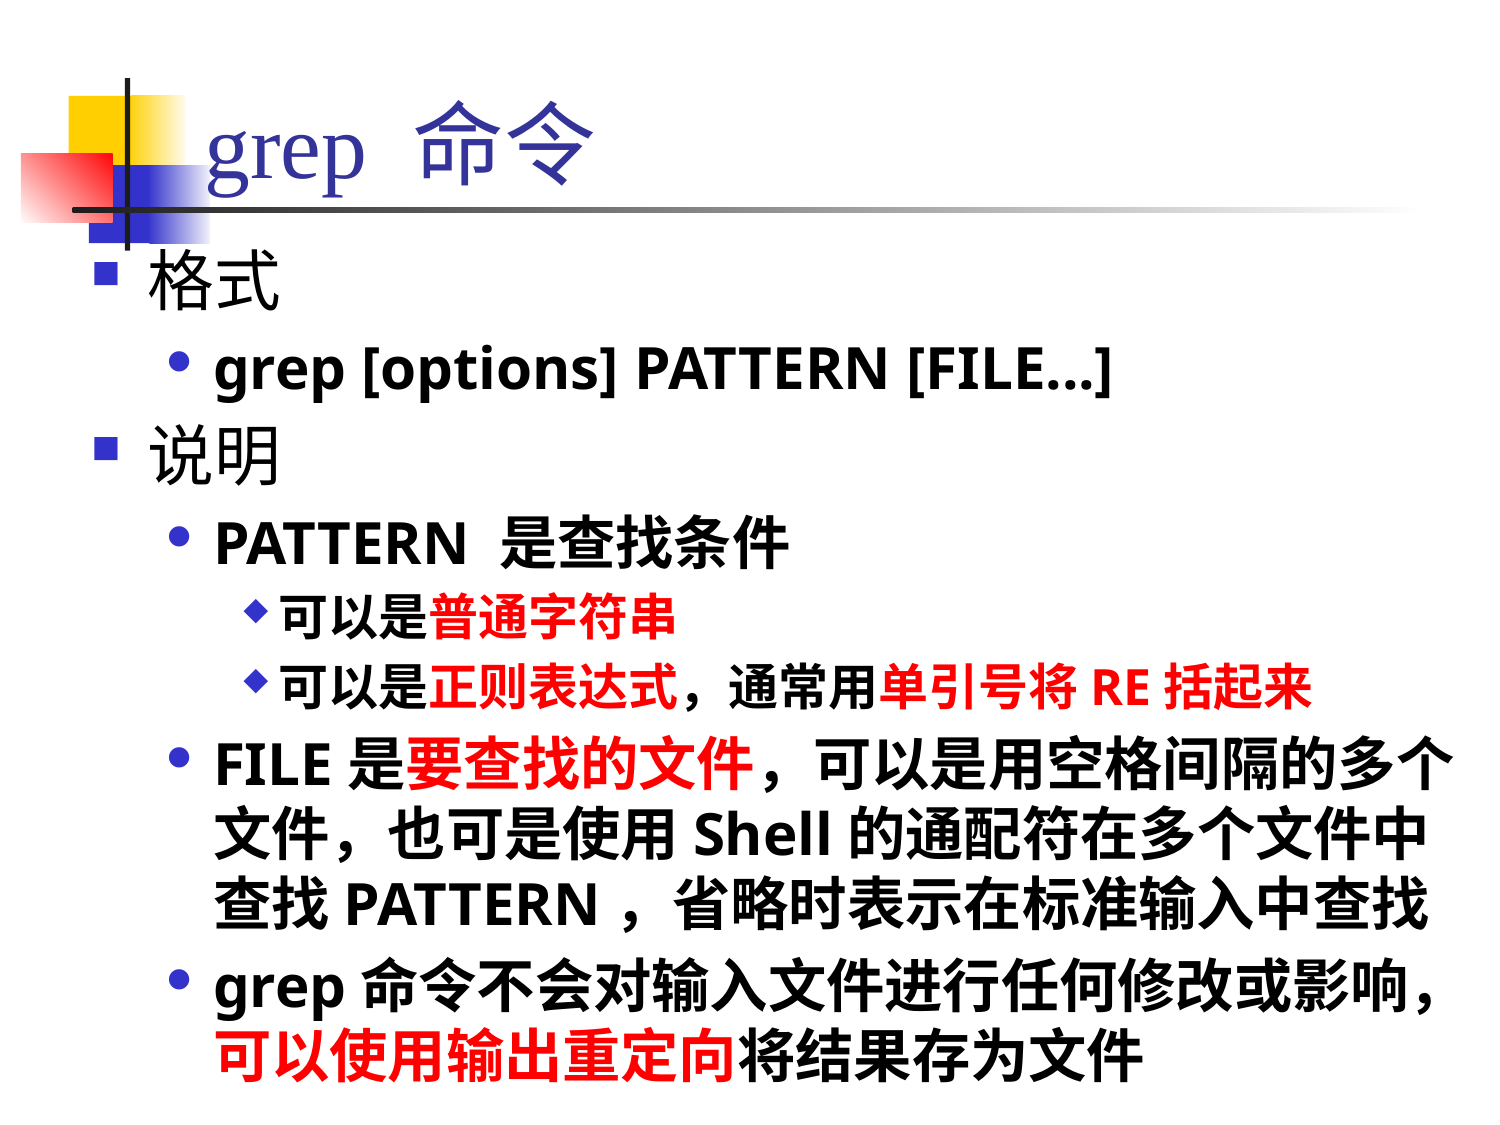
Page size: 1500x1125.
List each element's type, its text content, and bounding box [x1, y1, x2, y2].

list 格式 grep [options] PATTERN [FILE...] 说明 PATTERN 是查找条件 可以是普通字符串 可以是正则表达式，通常用单引号将RE括起来 FILE是要查找的文件，可以是用空格间隔的多个文件，也可是使用Shell的通配符在多个文件中查找PATTERN，省略时表示在标准输入中查找 grep命令不会对输入文件进行任何修改或影响，可以使用输出重定向将结果存为文件 [76, 231, 1483, 1106]
title grep 命令 [189, 31, 1468, 205]
